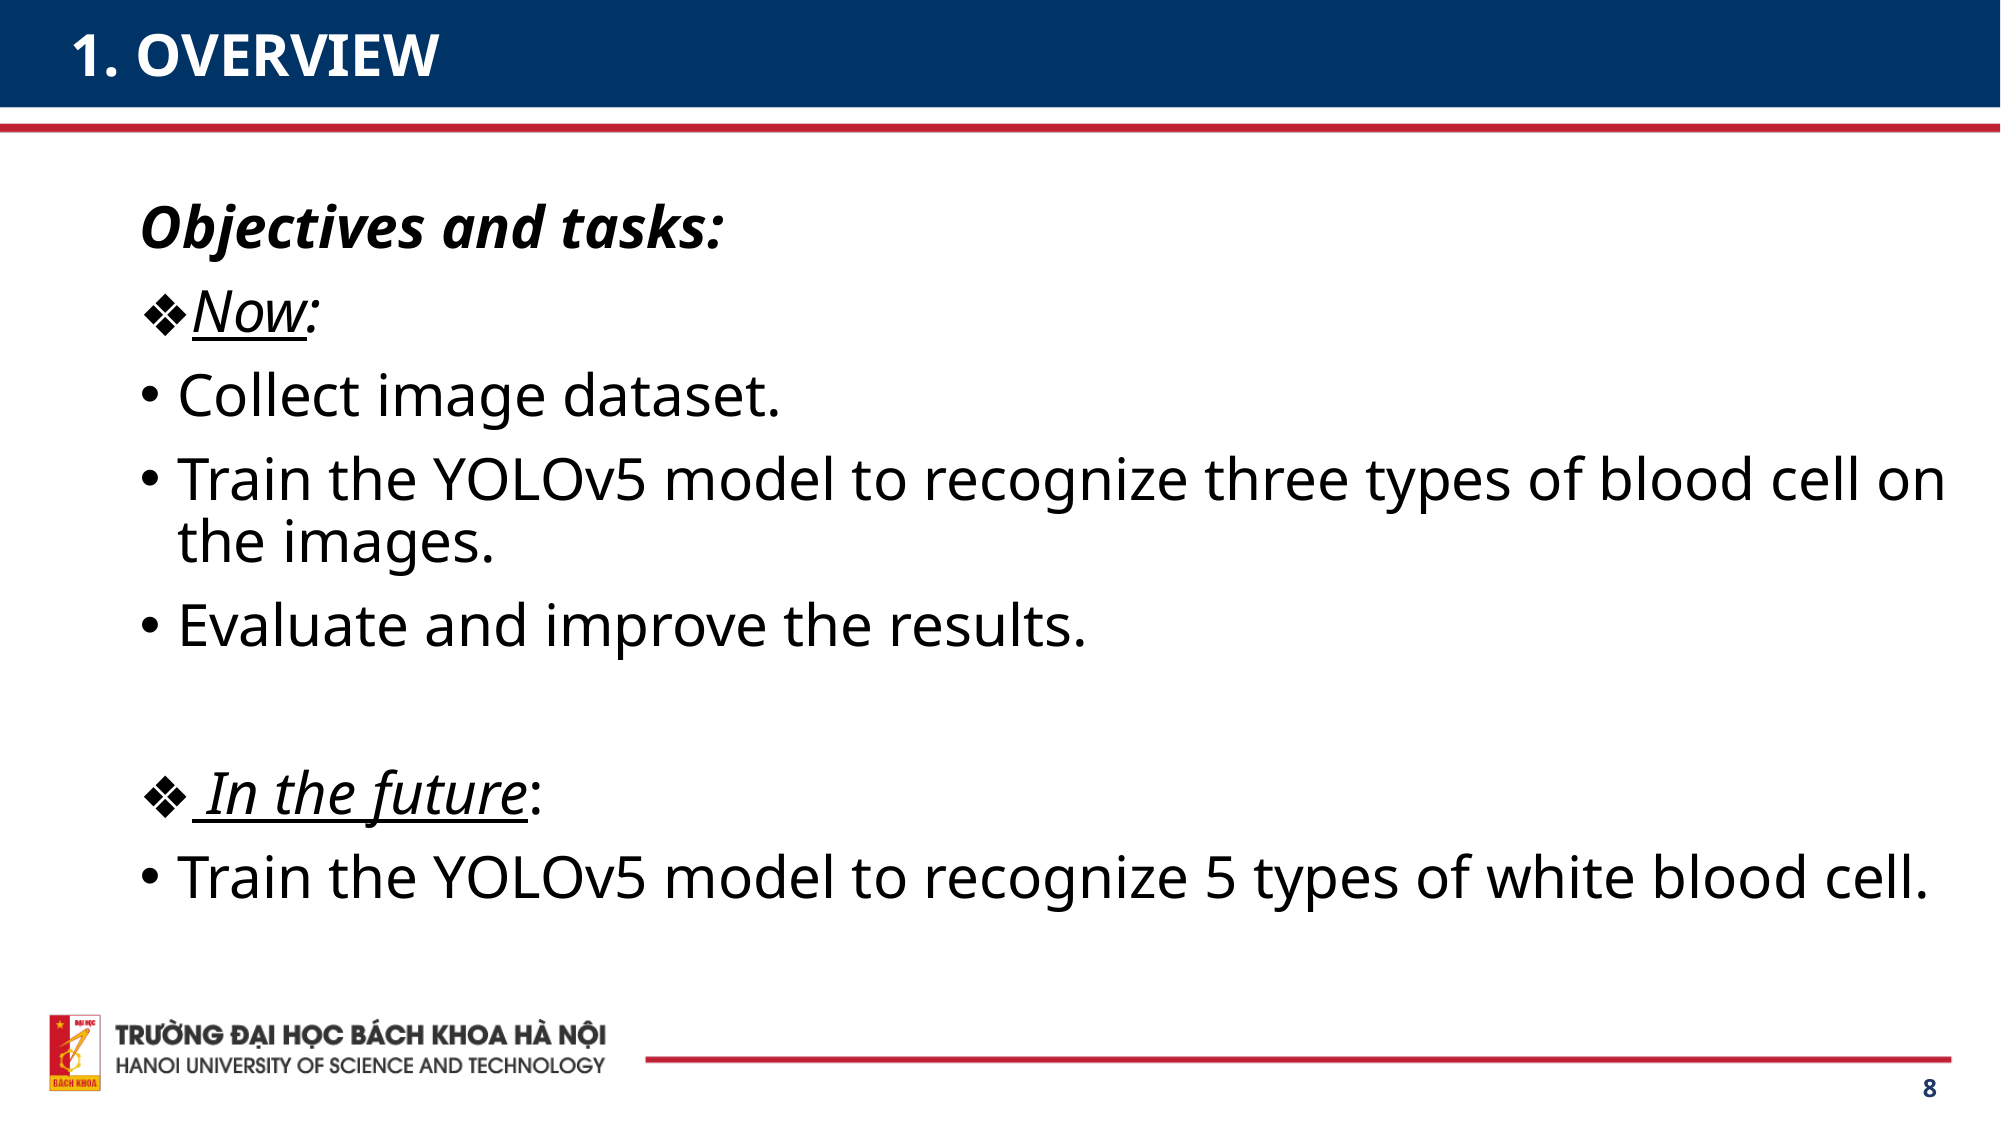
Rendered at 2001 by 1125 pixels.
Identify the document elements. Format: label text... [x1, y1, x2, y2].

slide_number 8 [1502, 1065, 1953, 1125]
list Objectives and tasks: Now: Collect image dataset. Train the YOLOv5 model to recognize three types of blood cell on the images. Evaluate and improve the results. In the future: Train the YOLOv5 model to recognize 5 types of white blood cell. [124, 190, 2000, 758]
title 1. OVERVIEW [55, 18, 1945, 90]
picture [0, 0, 2001, 1125]
